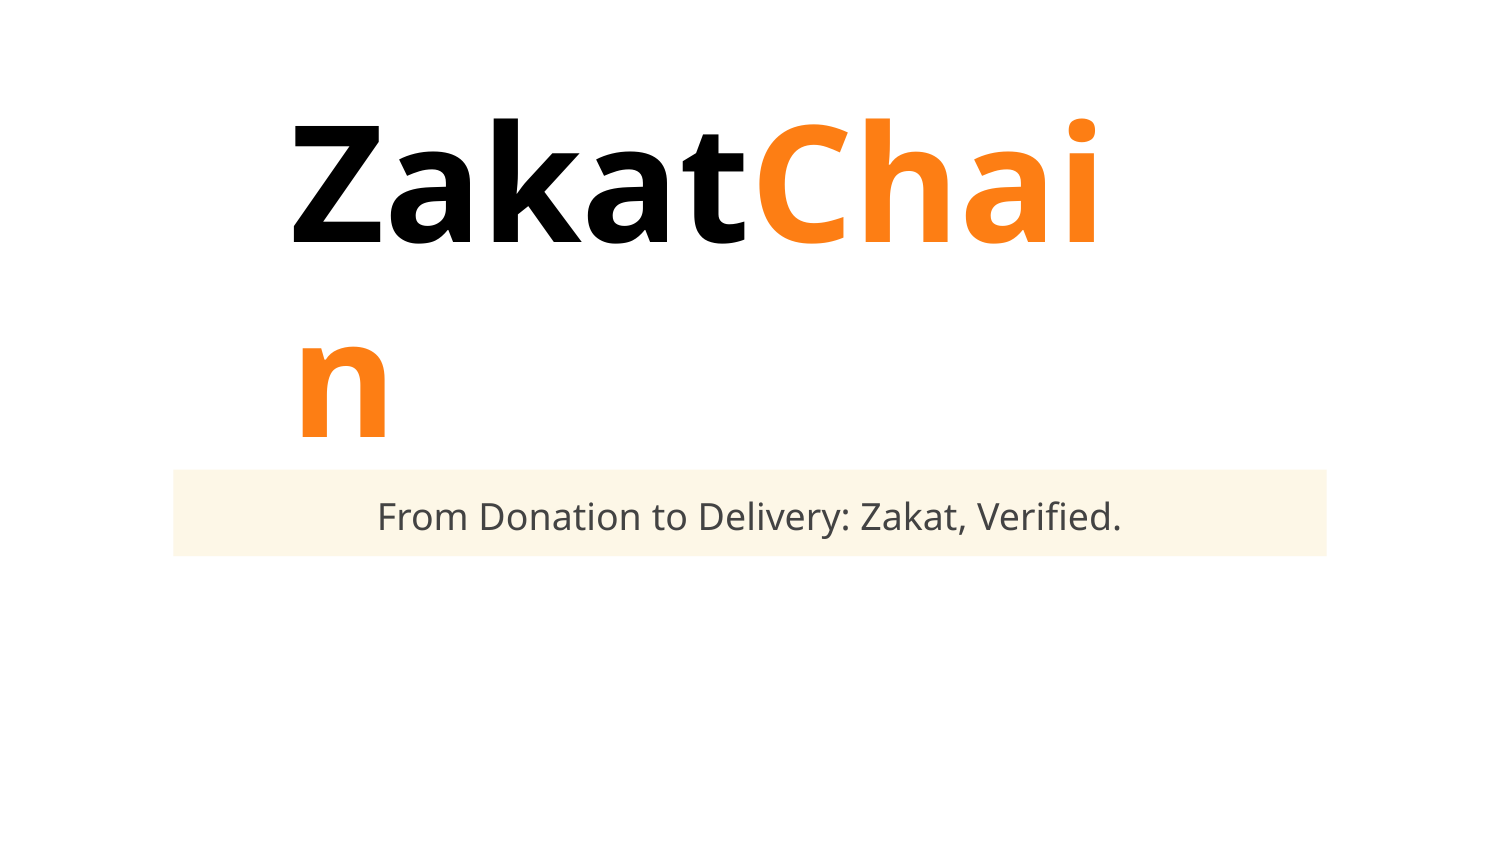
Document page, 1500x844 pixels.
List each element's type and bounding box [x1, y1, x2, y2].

text_box [173, 194, 1327, 557]
